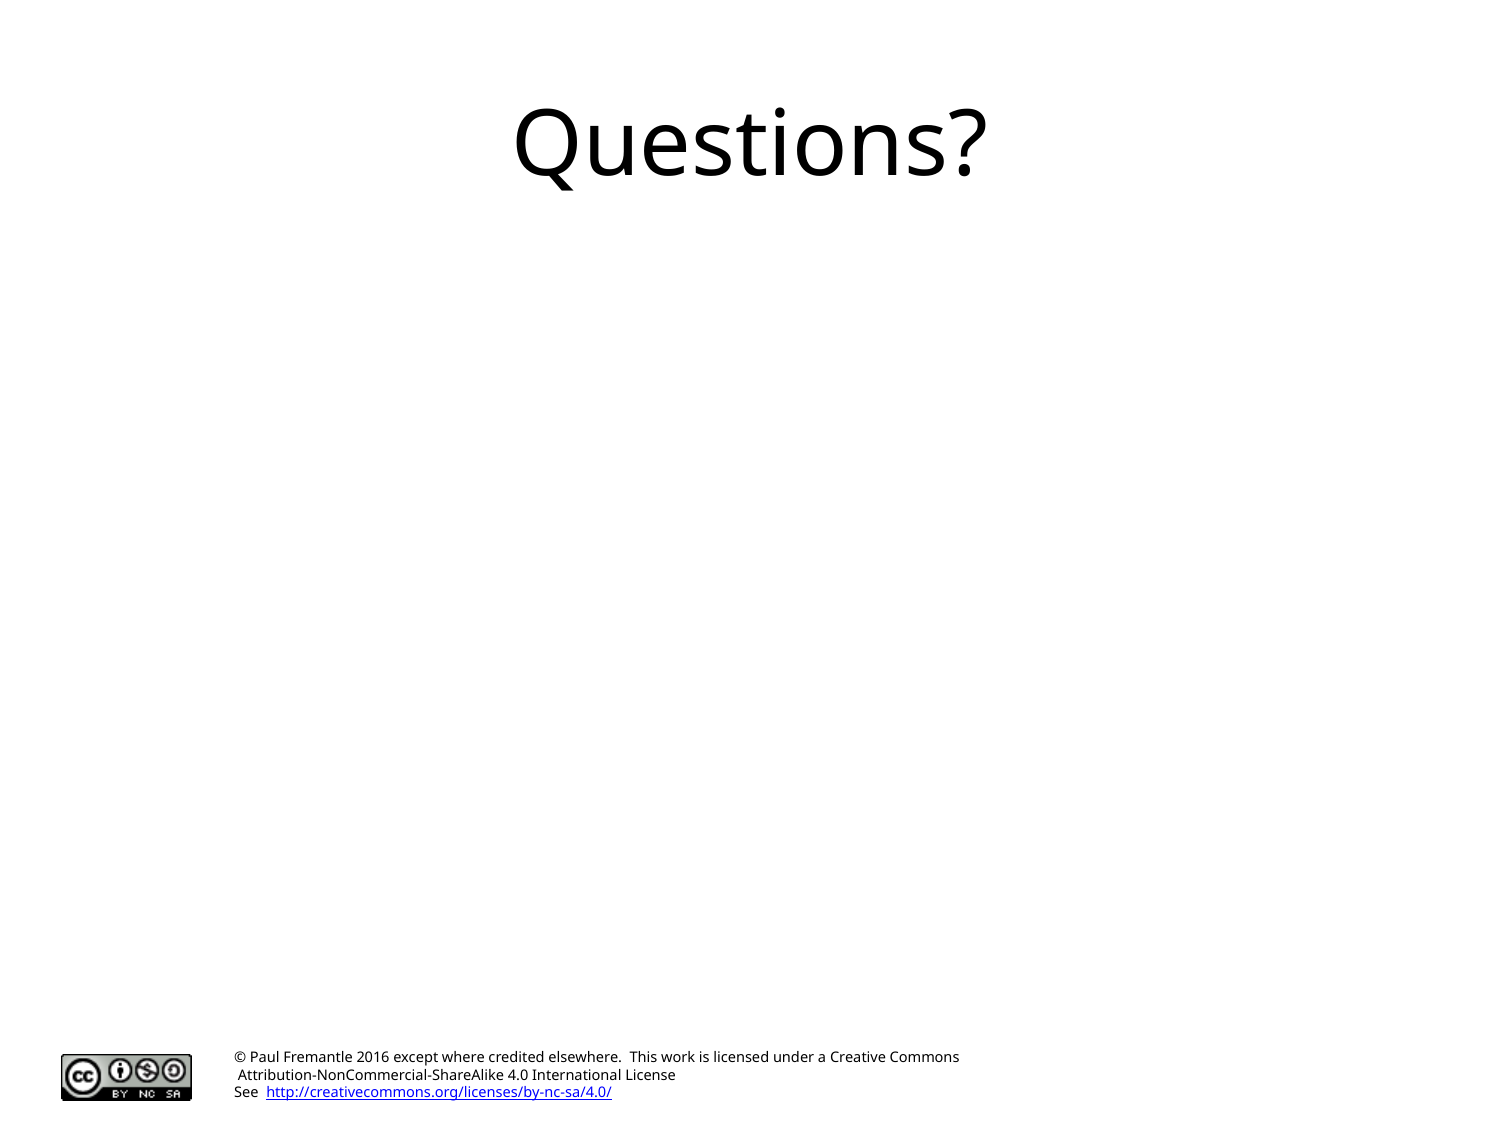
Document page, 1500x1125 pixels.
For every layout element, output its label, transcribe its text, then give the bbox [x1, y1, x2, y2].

picture [61, 1054, 192, 1101]
title Questions? [75, 45, 1425, 233]
